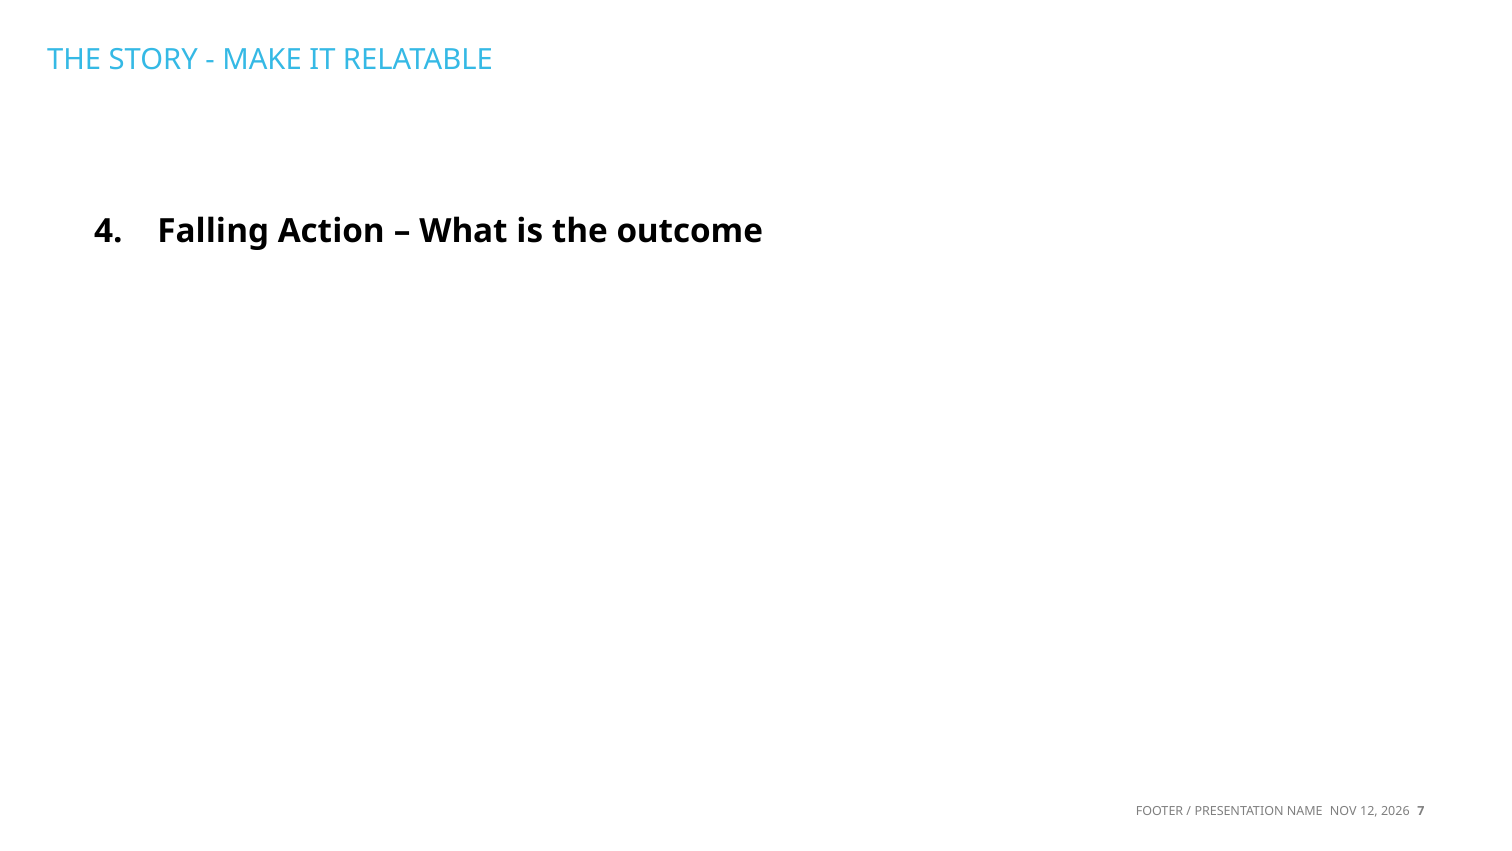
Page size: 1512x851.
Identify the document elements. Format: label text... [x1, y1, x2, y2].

text_box 4. Falling Action – What is the outcome [94, 189, 1323, 756]
slide_number 7 [1417, 803, 1512, 851]
slide_number 24-Mar-19 [1323, 803, 1417, 851]
footer FOOTER / PRESENTATION NAME [661, 803, 1323, 851]
title THE STORY - MAKE IT RELATABLE [47, 47, 1323, 142]
